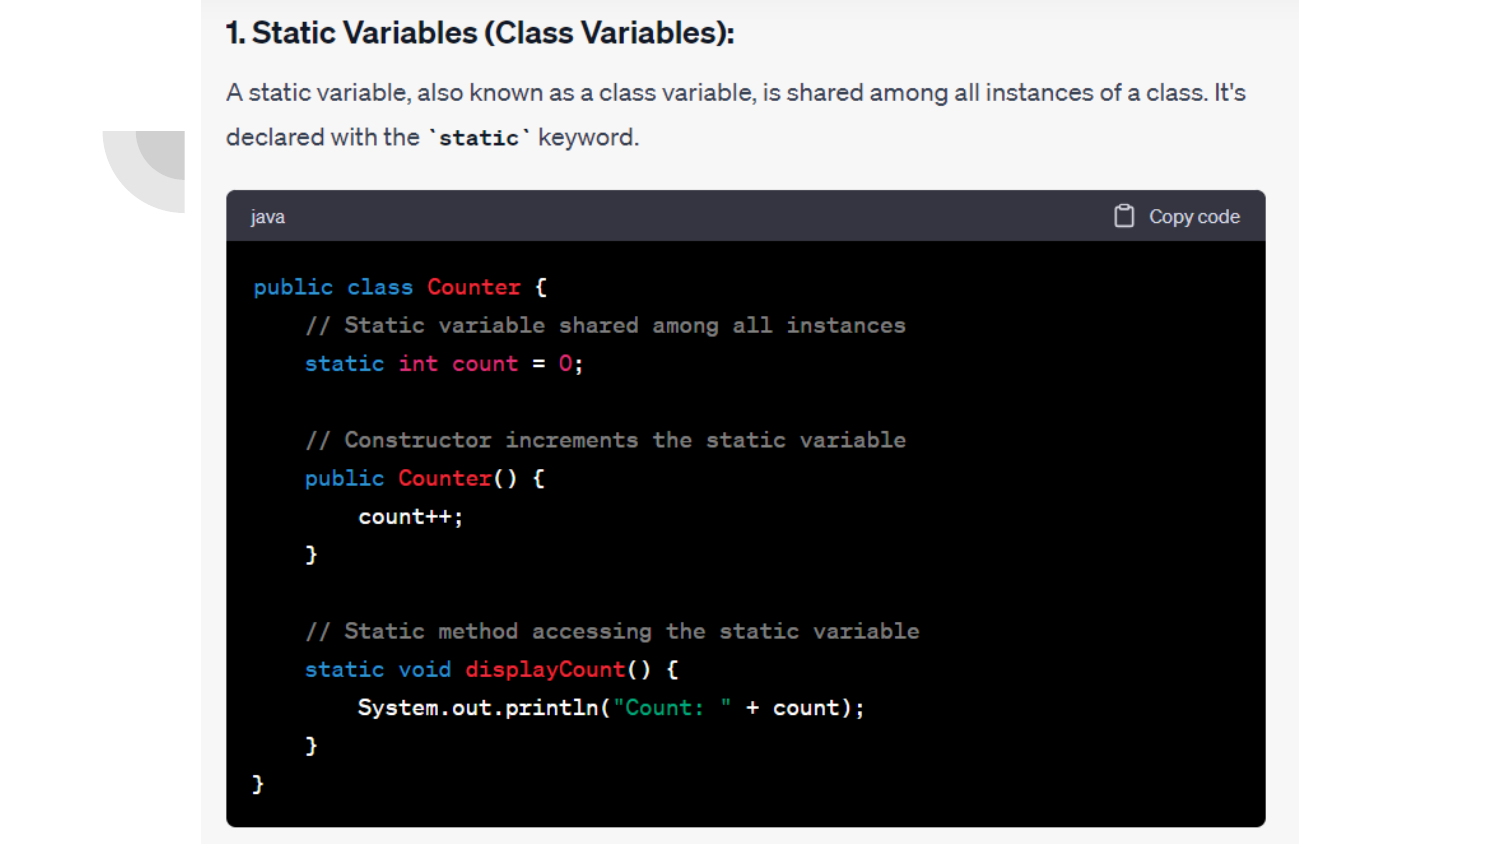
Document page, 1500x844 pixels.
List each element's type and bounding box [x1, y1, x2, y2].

picture [201, 0, 1299, 844]
